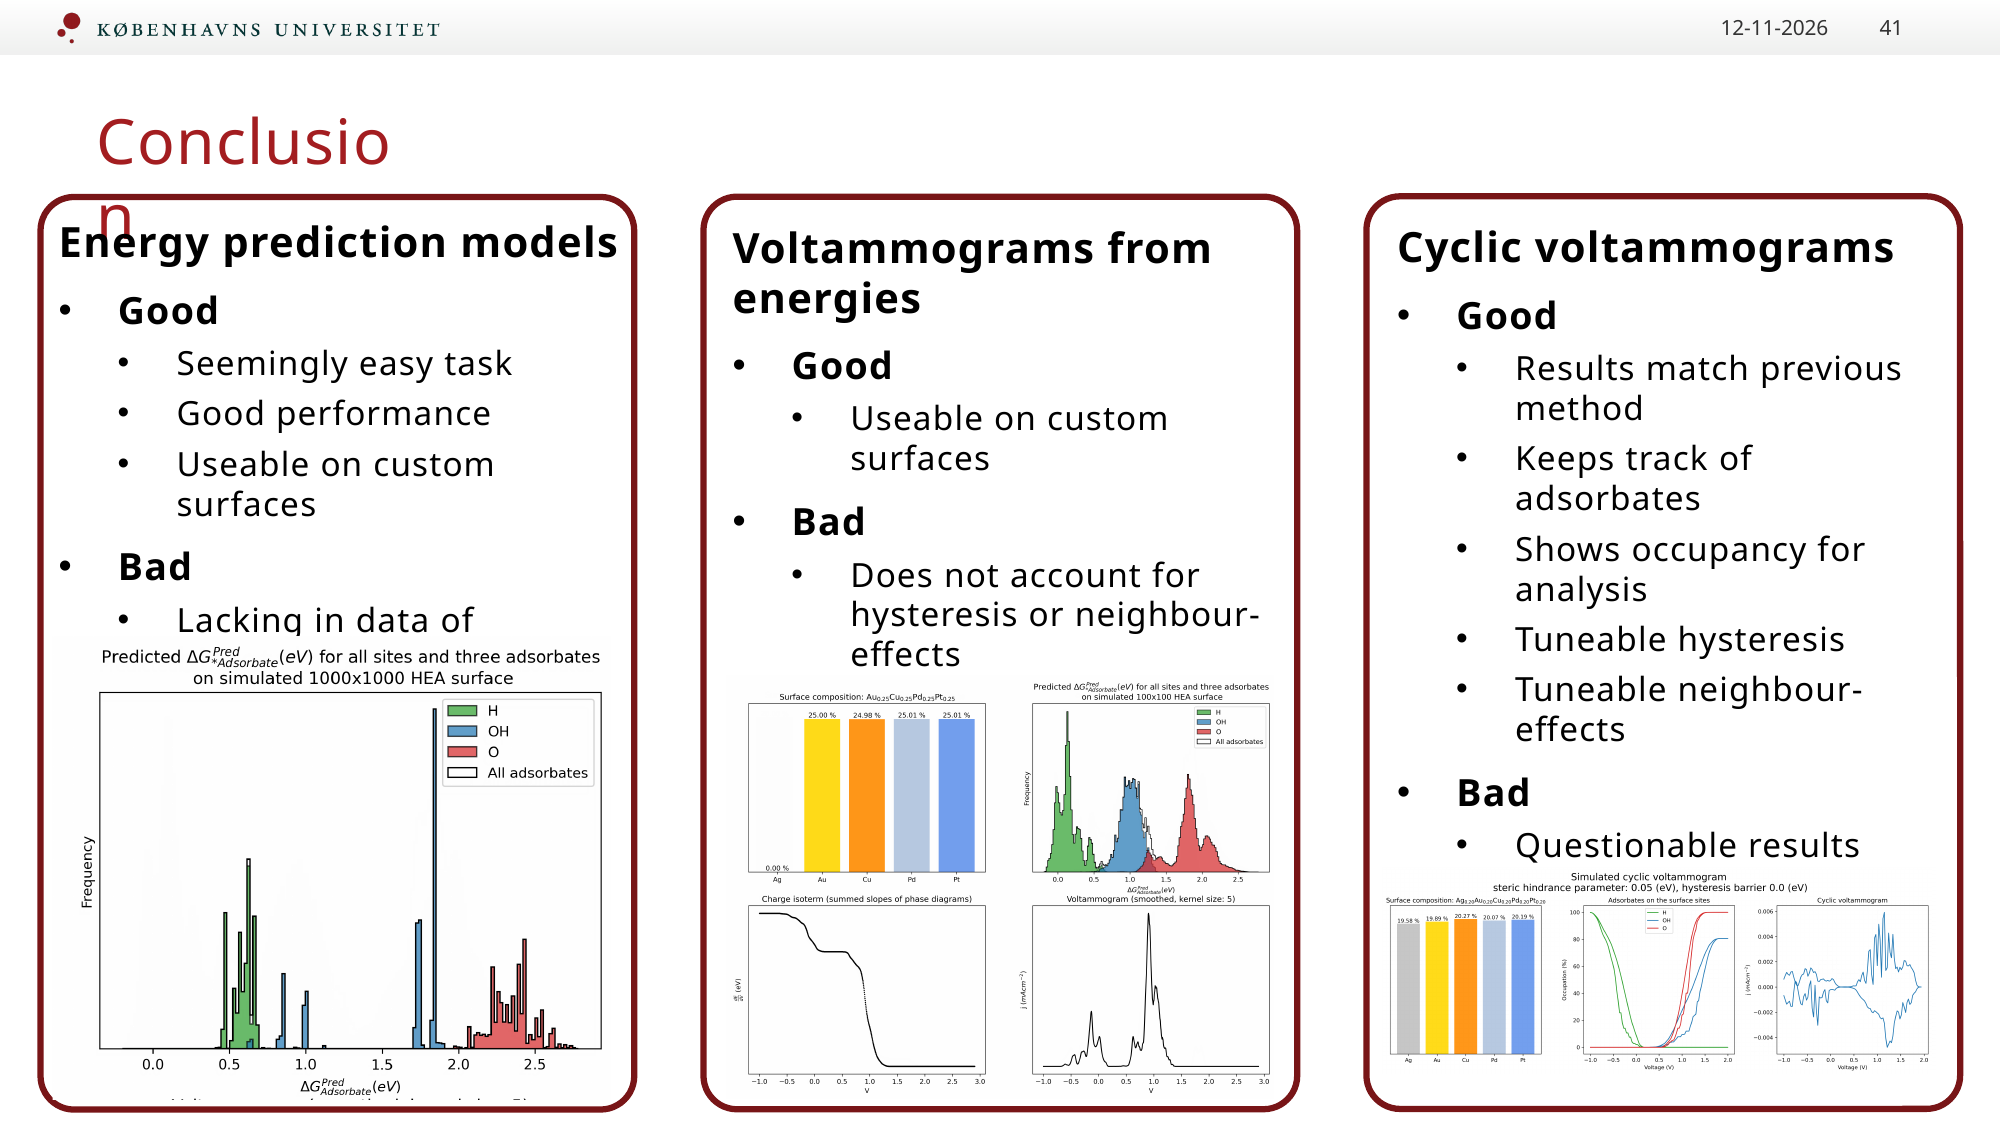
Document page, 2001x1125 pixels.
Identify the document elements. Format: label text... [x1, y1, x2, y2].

text_box Cyclic voltammograms Good Results match previous method Keeps track of adsorbates Shows occupancy for analysis Tuneable hysteresis Tuneable neighbour-effects Bad Questionable results from hysteresis + neighbour [1397, 221, 1934, 799]
text_box [1365, 195, 1962, 1110]
text_box [39, 195, 636, 1111]
picture [726, 675, 1274, 1099]
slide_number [1694, 14, 1829, 43]
text_box [702, 195, 1299, 1111]
picture [91, 15, 476, 42]
slide_number 41 [1840, 14, 1904, 43]
title Conclusion [96, 101, 423, 176]
picture [1382, 867, 1936, 1074]
picture [52, 636, 611, 1100]
